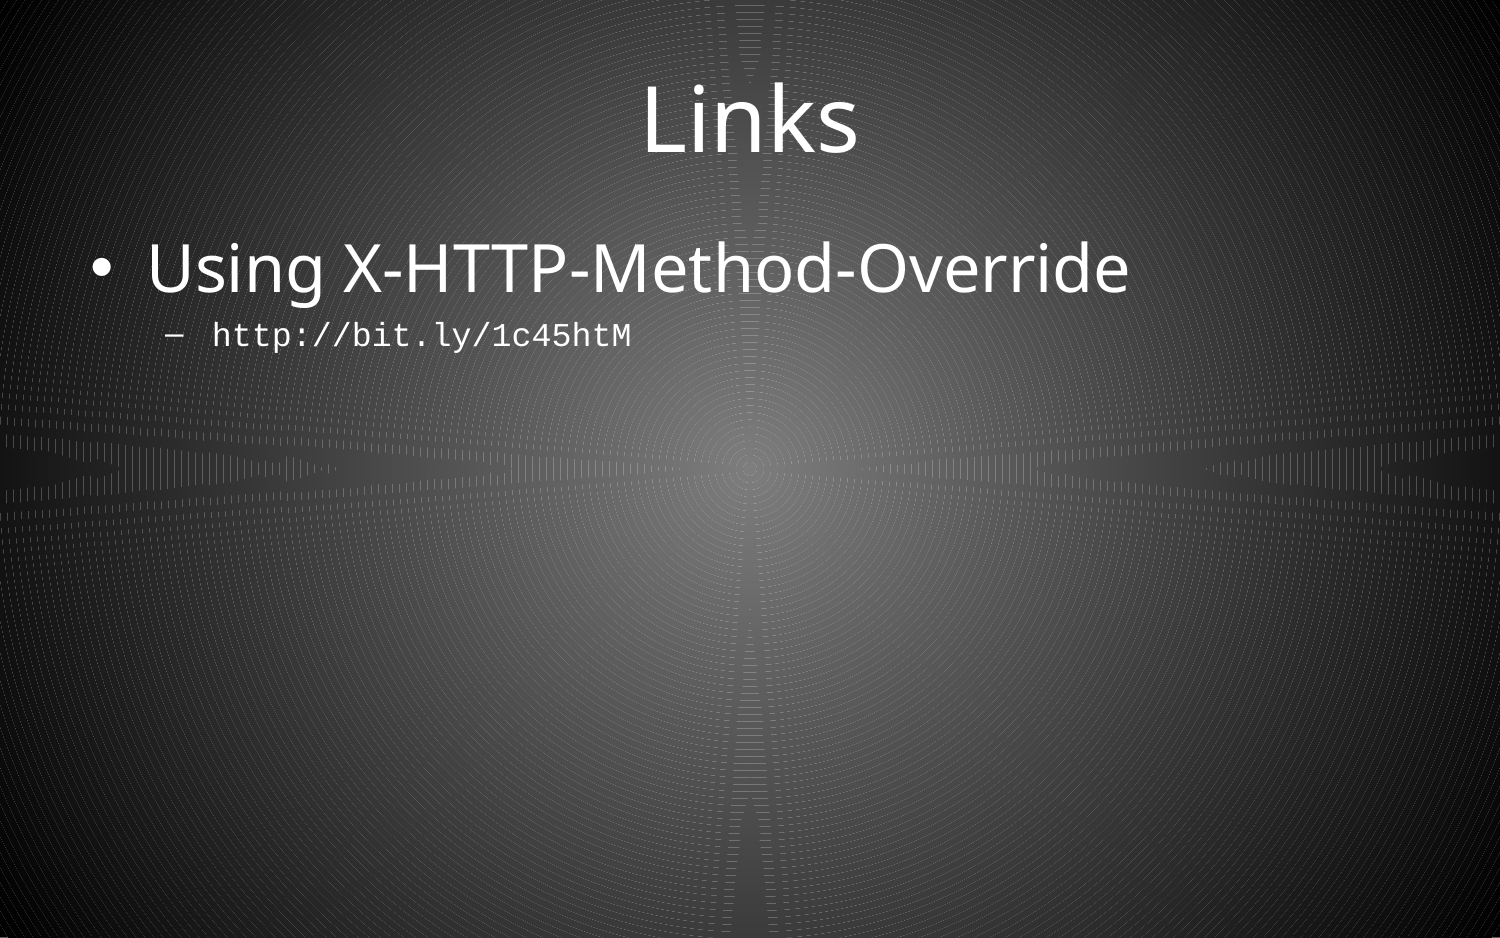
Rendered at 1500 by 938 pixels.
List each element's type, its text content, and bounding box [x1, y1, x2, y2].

title Links [75, 37, 1425, 194]
list Using X-HTTP-Method-Override http://bit.ly/1c45htM [75, 218, 1425, 838]
